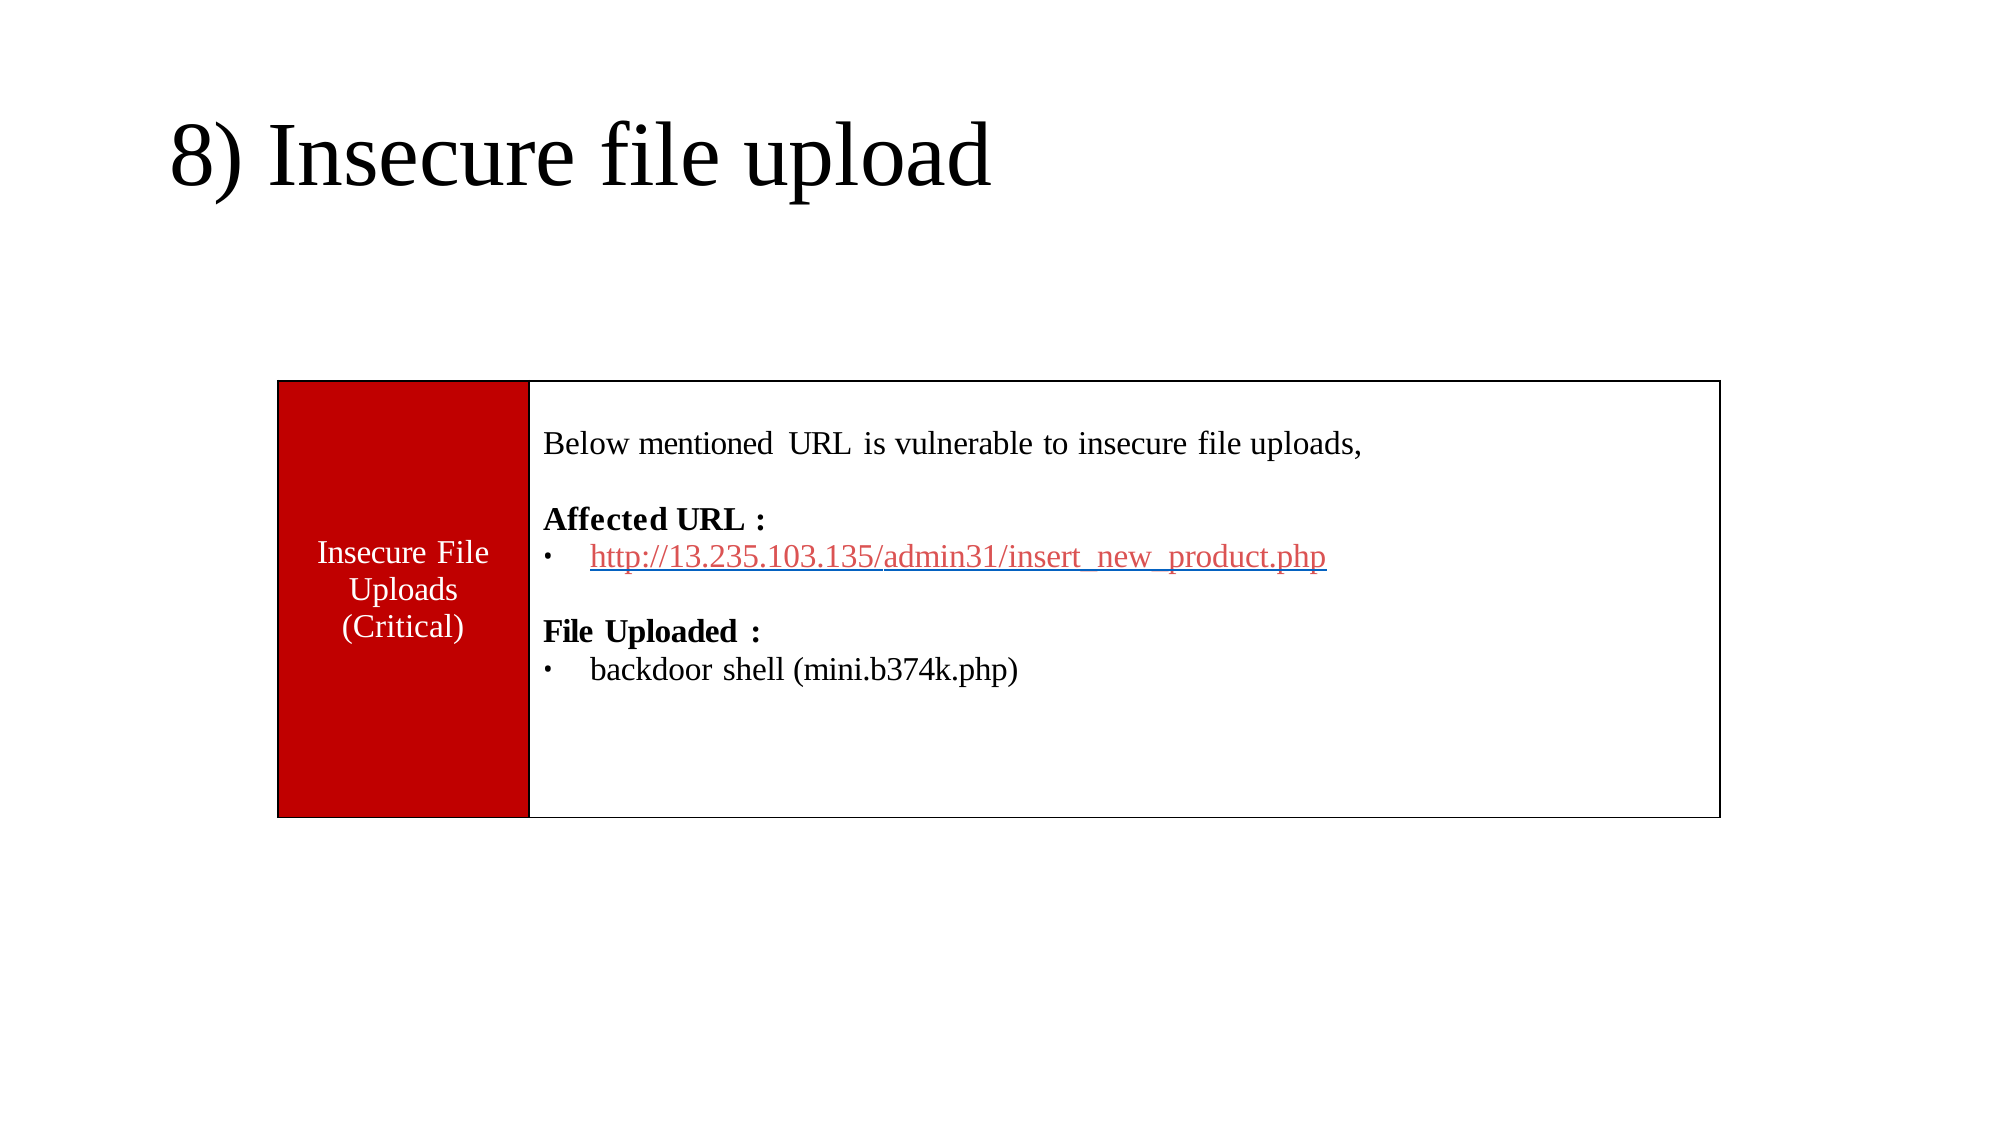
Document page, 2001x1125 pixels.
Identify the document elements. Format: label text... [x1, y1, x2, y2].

table_header Below mentioned URL is vulnerable to insecure file uploads, Affected URL : http://13.235.103.135/admin31/insert_new_product.php File Uploaded : backdoor shell (mini.b374k.php) [530, 382, 1719, 817]
table_header Insecure File Uploads (Critical) [279, 382, 528, 817]
text_box 8) Insecure file upload [167, 91, 1017, 204]
